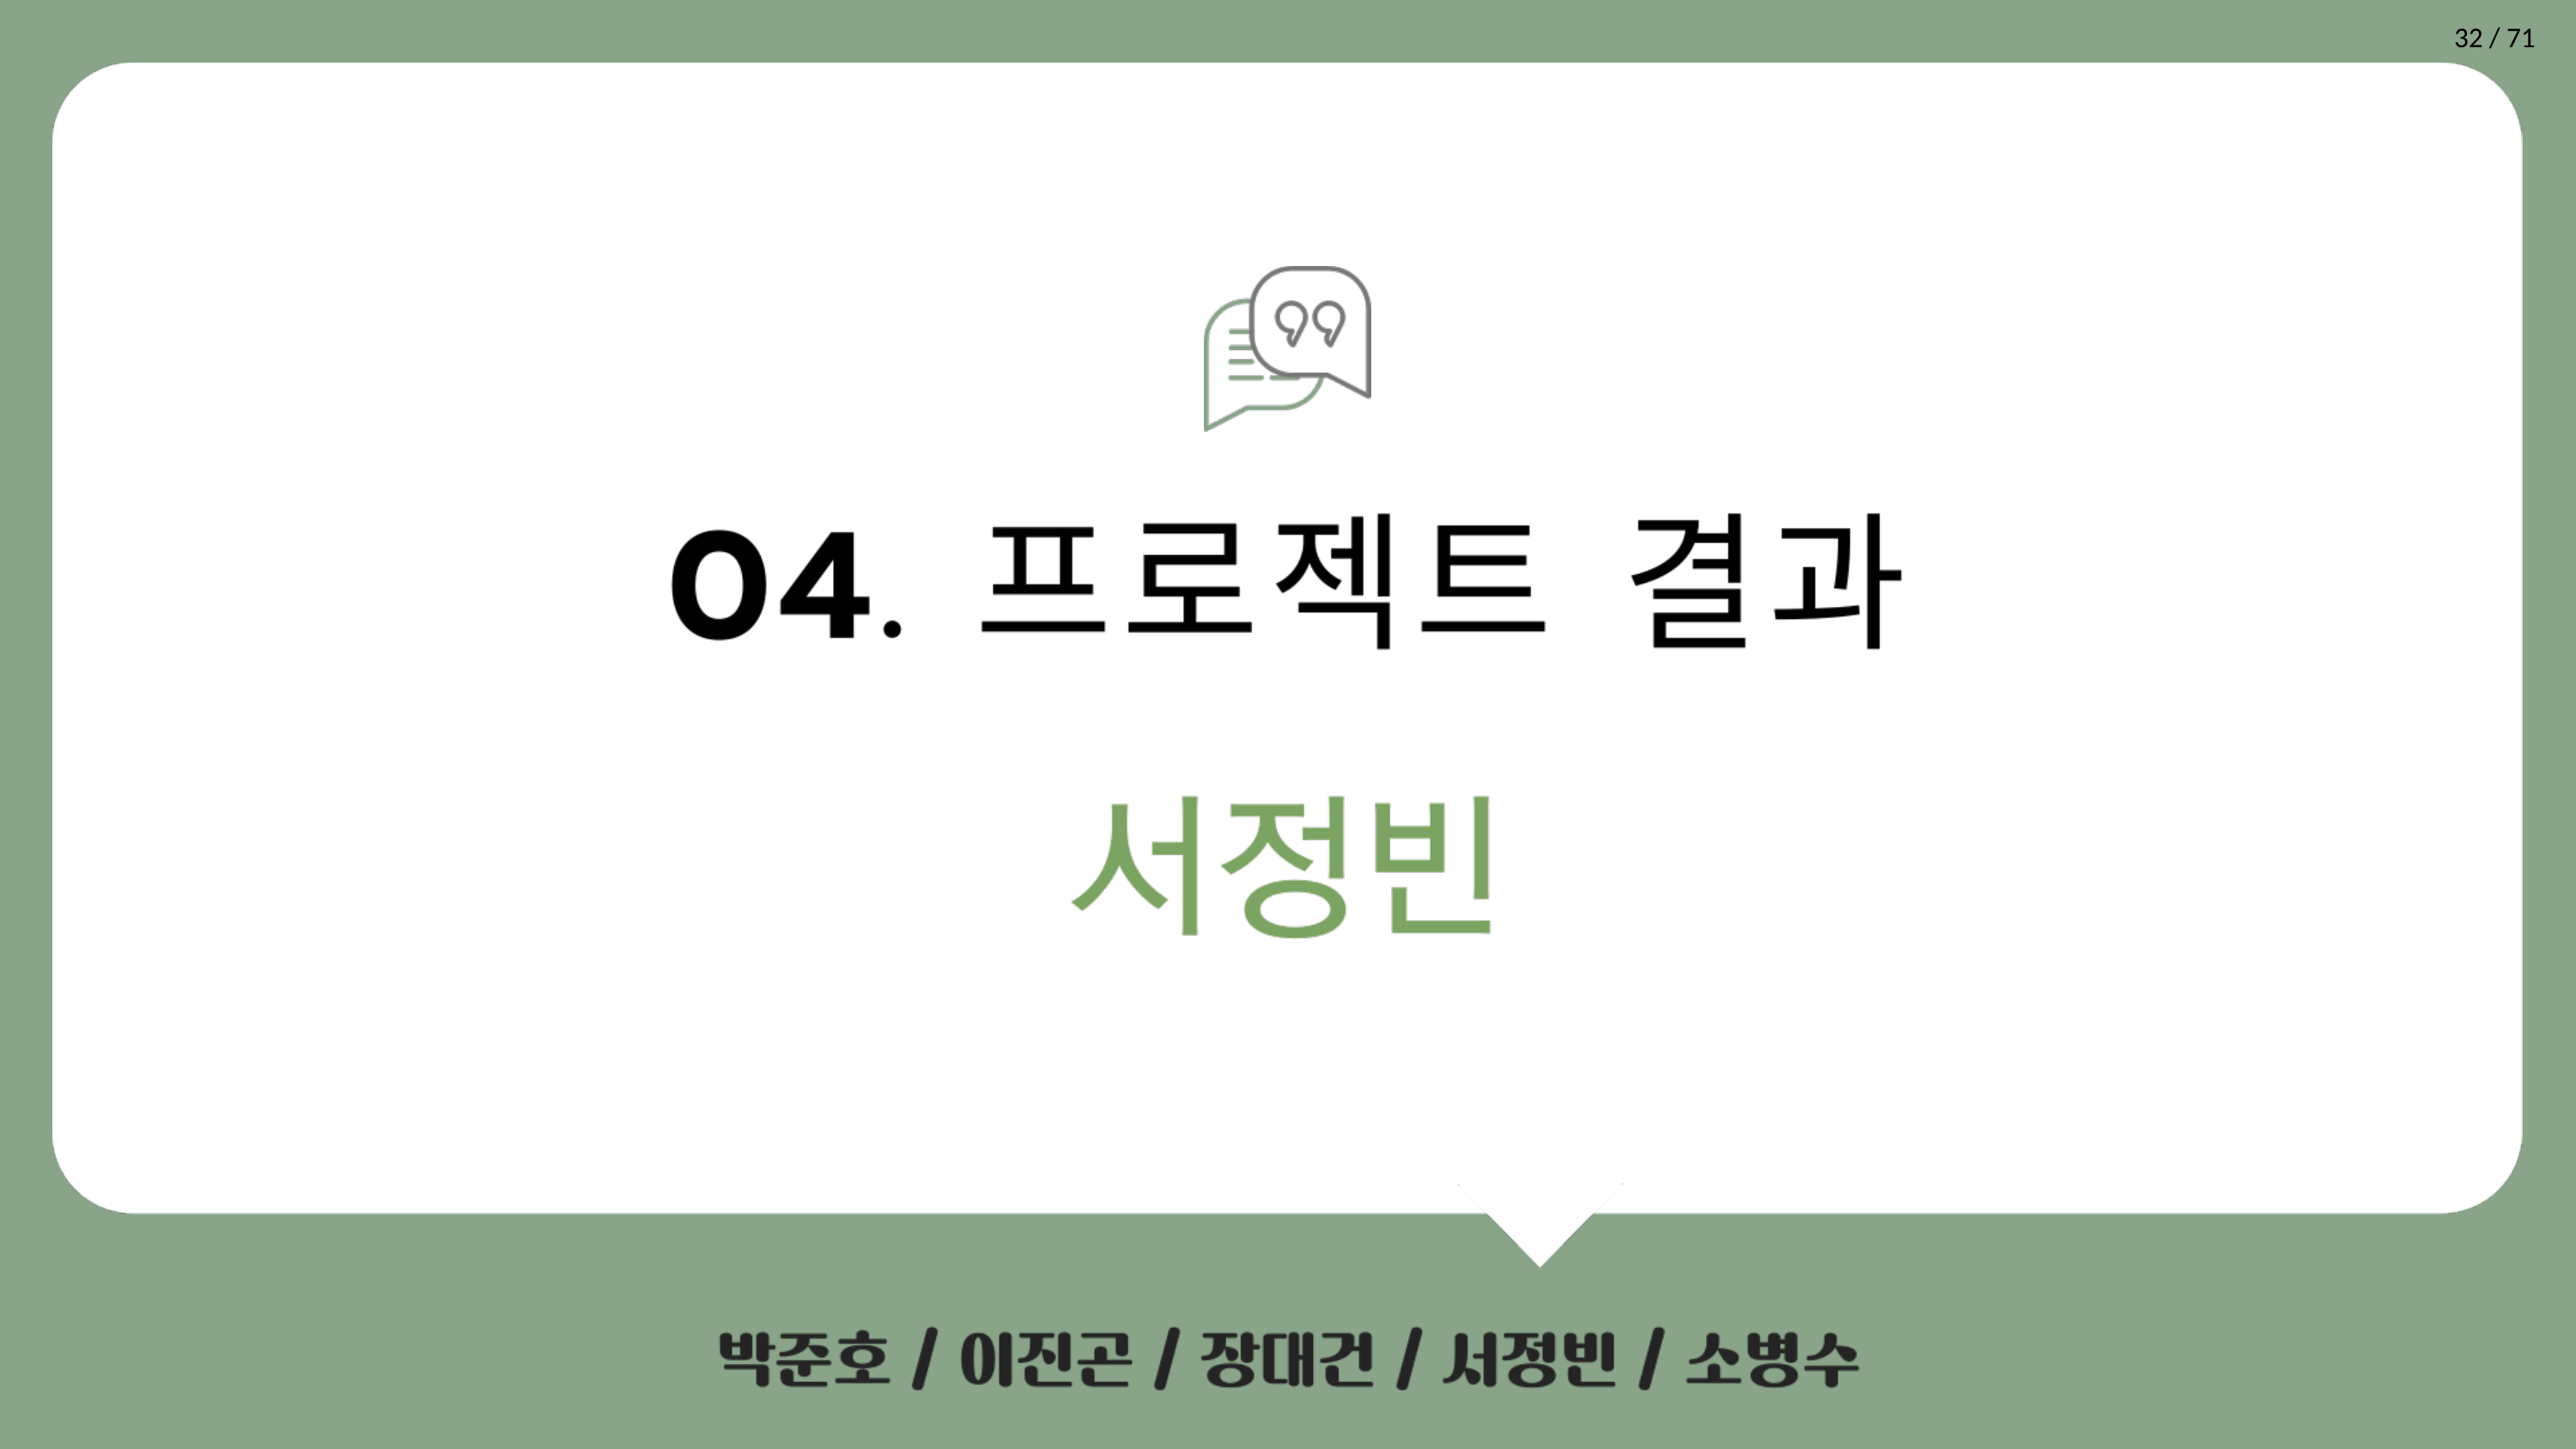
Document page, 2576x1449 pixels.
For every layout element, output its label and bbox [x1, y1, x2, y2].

text_box [1204, 266, 1371, 433]
text_box [52, 63, 2523, 1215]
picture [708, 736, 1559, 1009]
picture [512, 459, 1991, 719]
text_box [1457, 1182, 1625, 1269]
picture [679, 1309, 1886, 1417]
